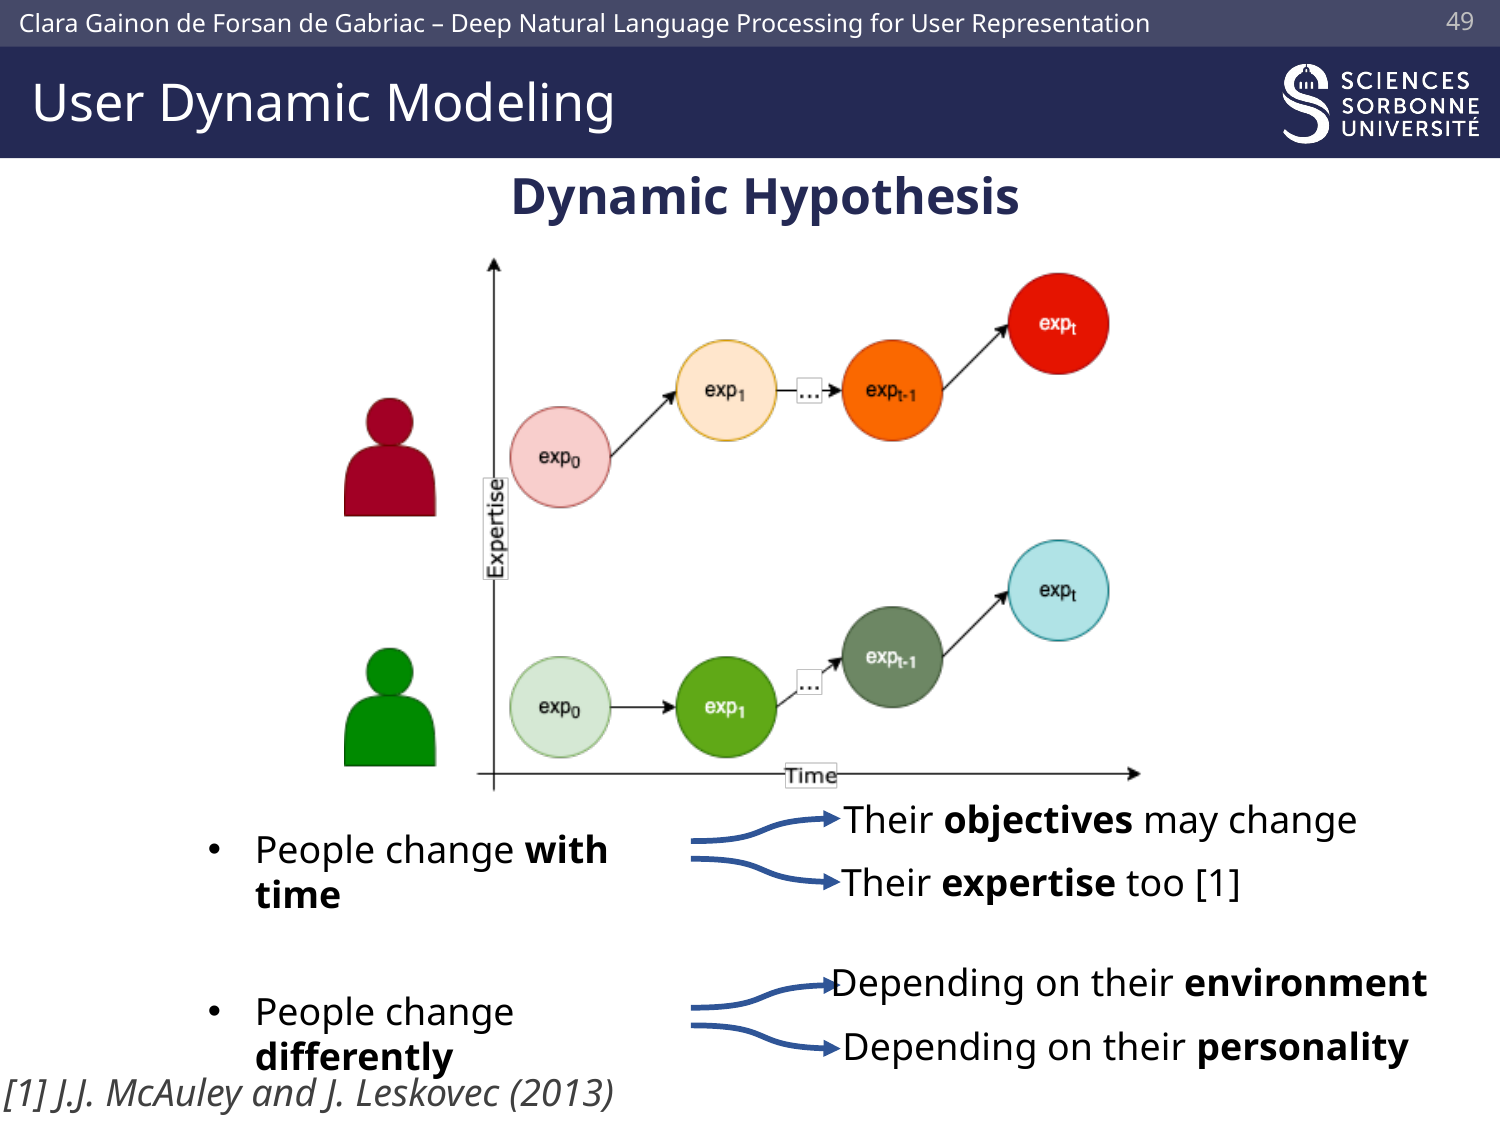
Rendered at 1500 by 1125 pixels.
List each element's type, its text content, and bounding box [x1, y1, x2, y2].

title User Dynamic Modeling [16, 48, 1266, 161]
text_box [1] J.J. McAuley and J. Leskovec (2013) [0, 1061, 630, 1122]
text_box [193, 951, 1397, 1077]
text_box Dynamic Hypothesis [456, 157, 1076, 232]
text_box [193, 788, 1348, 913]
slide_number 48 [1411, 0, 1490, 54]
picture [344, 245, 1156, 788]
